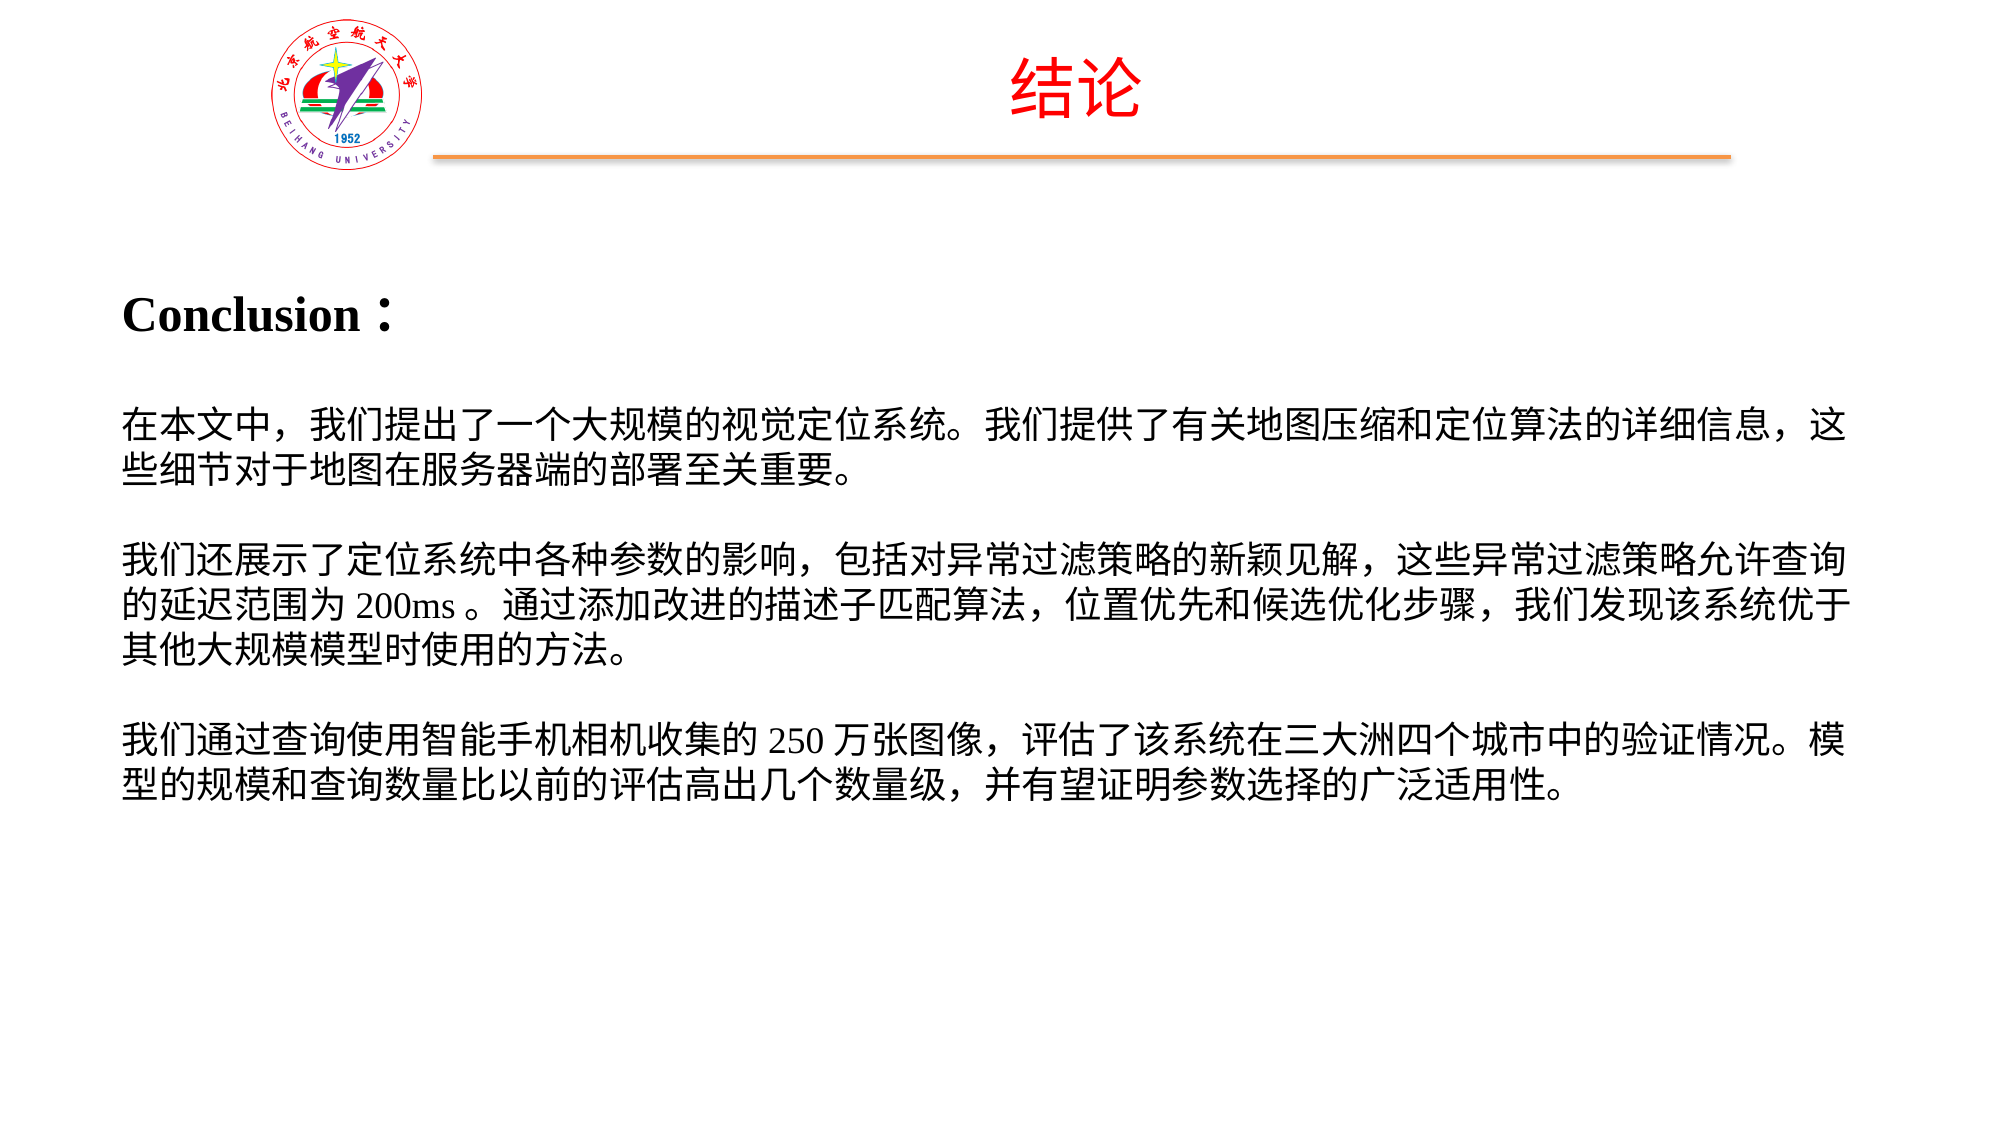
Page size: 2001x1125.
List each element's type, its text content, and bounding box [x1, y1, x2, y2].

text_box 结论 [425, 39, 1727, 215]
text_box Conclusion： 在本文中，我们提出了一个大规模的视觉定位系统。我们提供了有关地图压缩和定位算法的详细信息，这些细节对于地图在服务器端的部署至关重要。 我们还展示了定位系统中各种参数的影响，包括对异常过滤策略的新颖见解，这些异常过滤策略允许查询的延迟范围为200ms。通过添加改进的描述子匹配算法，位置优先和候选优化步骤，我们发现该系统优于其他大规模模型时使用的方法。 我们通过查询使用智能手机相机收集的250万张图像，评估了该系统在三大洲四个城市中的验证情况。模型的规模和查询数量比以前的评估高出几个数量级，并有望证明参数选择的广泛适用性。 [106, 273, 1893, 814]
picture [270, 18, 422, 170]
